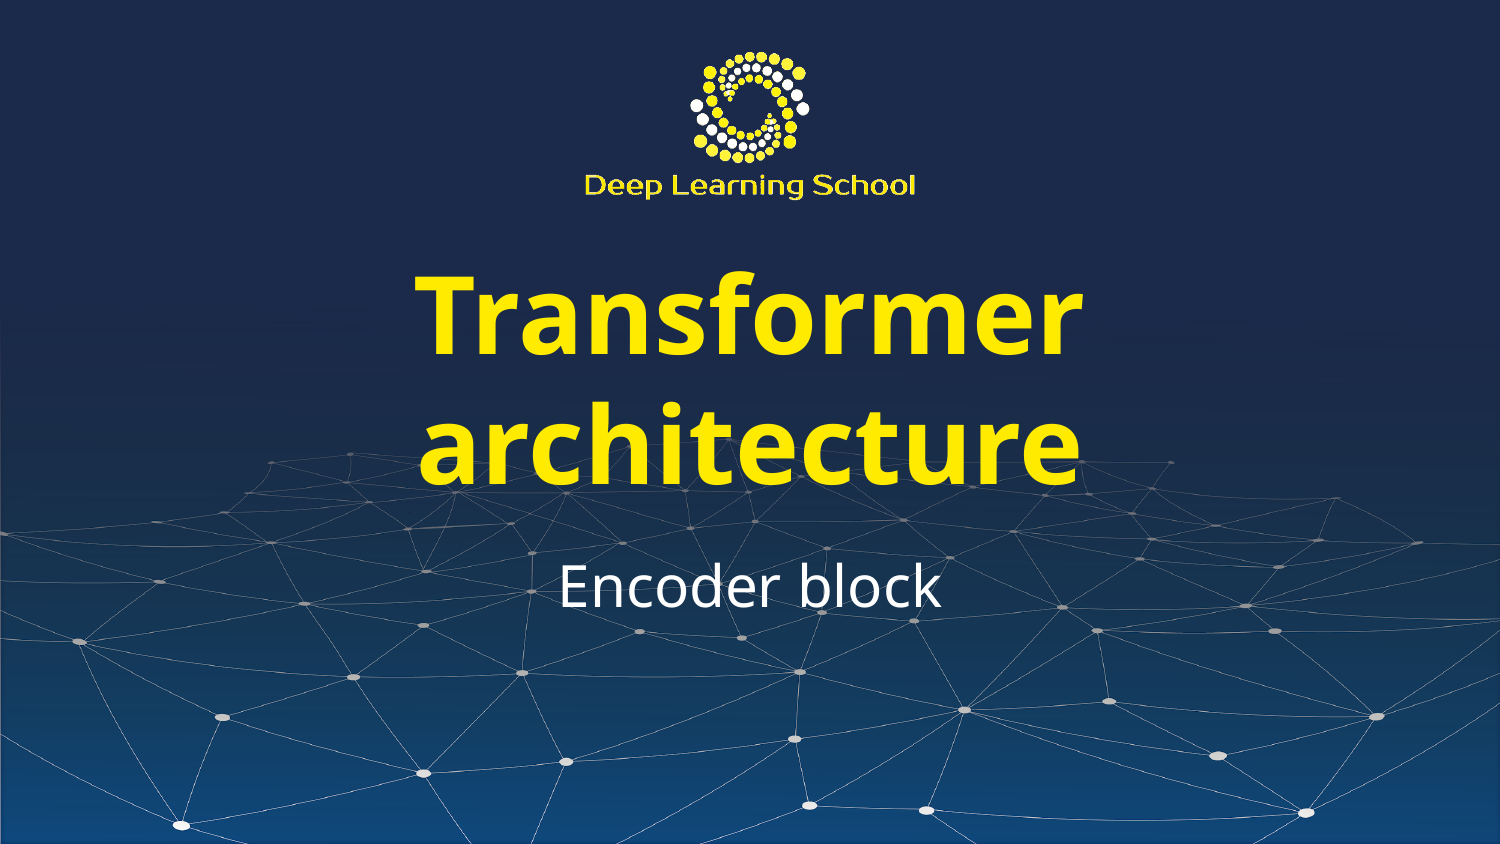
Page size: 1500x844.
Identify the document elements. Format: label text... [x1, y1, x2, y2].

title Transformer architecture [51, 184, 1449, 521]
picture [0, 0, 1500, 844]
subtitle Encoder block [51, 534, 1449, 665]
